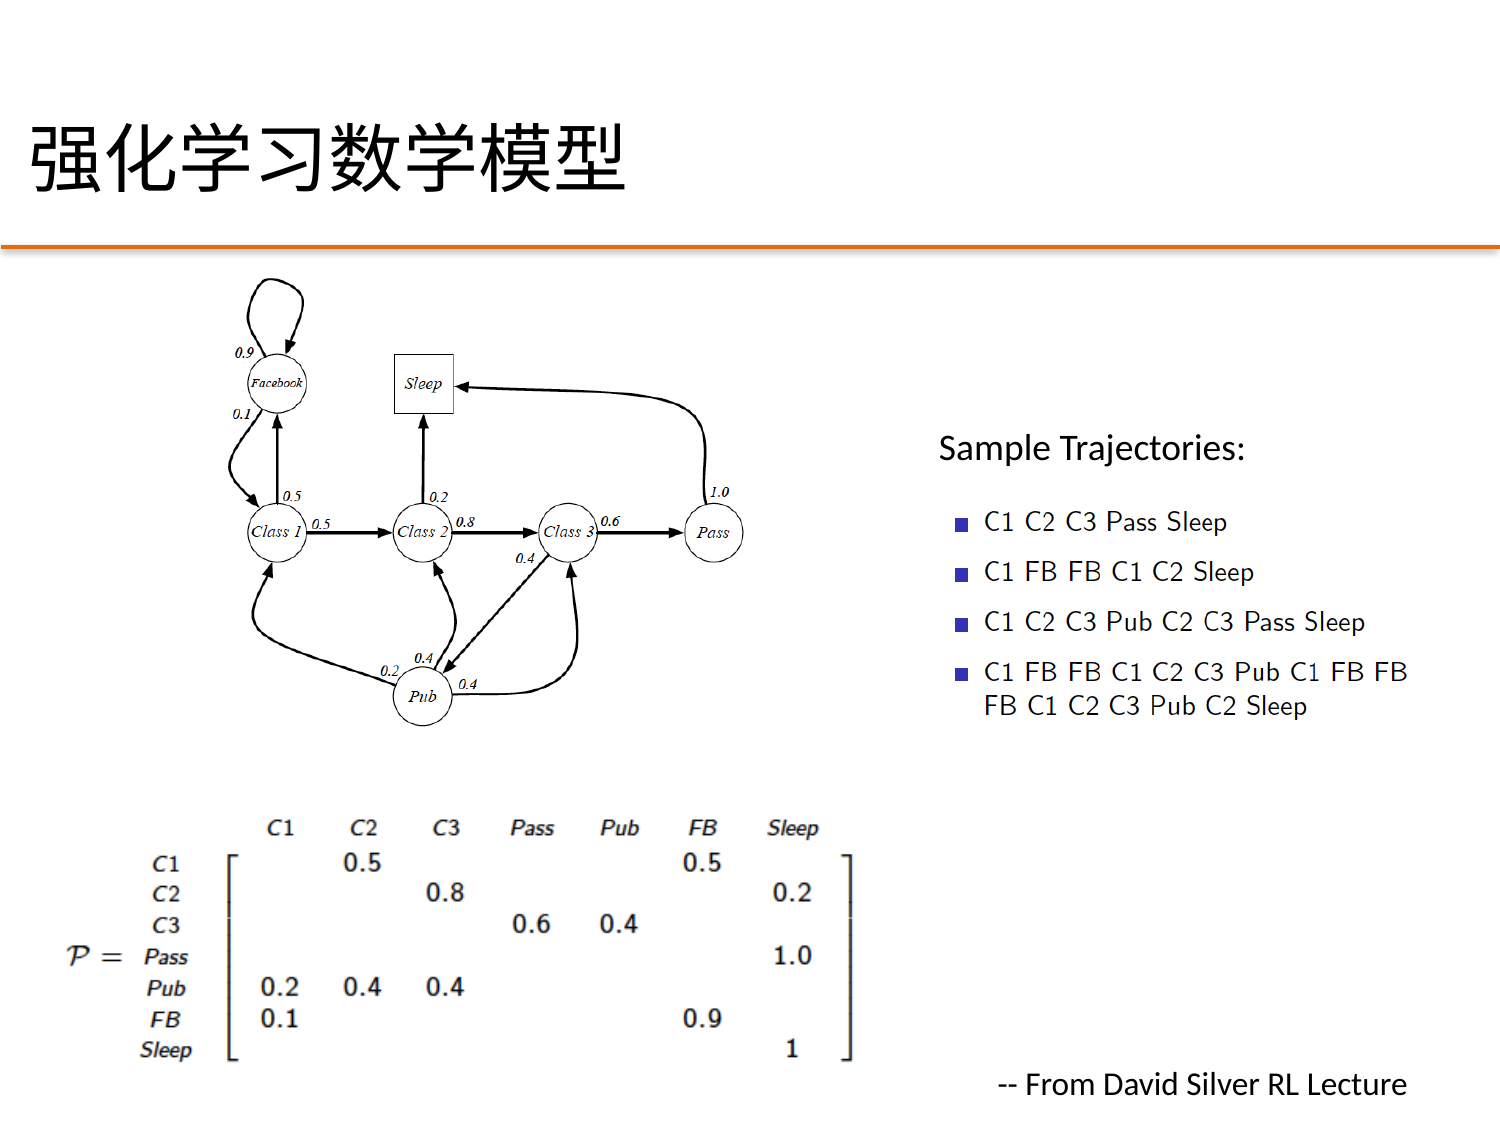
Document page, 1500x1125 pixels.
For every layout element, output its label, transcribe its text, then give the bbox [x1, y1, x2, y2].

picture [210, 267, 787, 745]
picture [55, 779, 869, 1100]
title 强化学习数学模型 [13, 13, 1289, 243]
text_box Sample Trajectories: [924, 415, 1262, 476]
picture [939, 491, 1420, 727]
text_box -- From David Silver RL Lecture [982, 1054, 1452, 1110]
